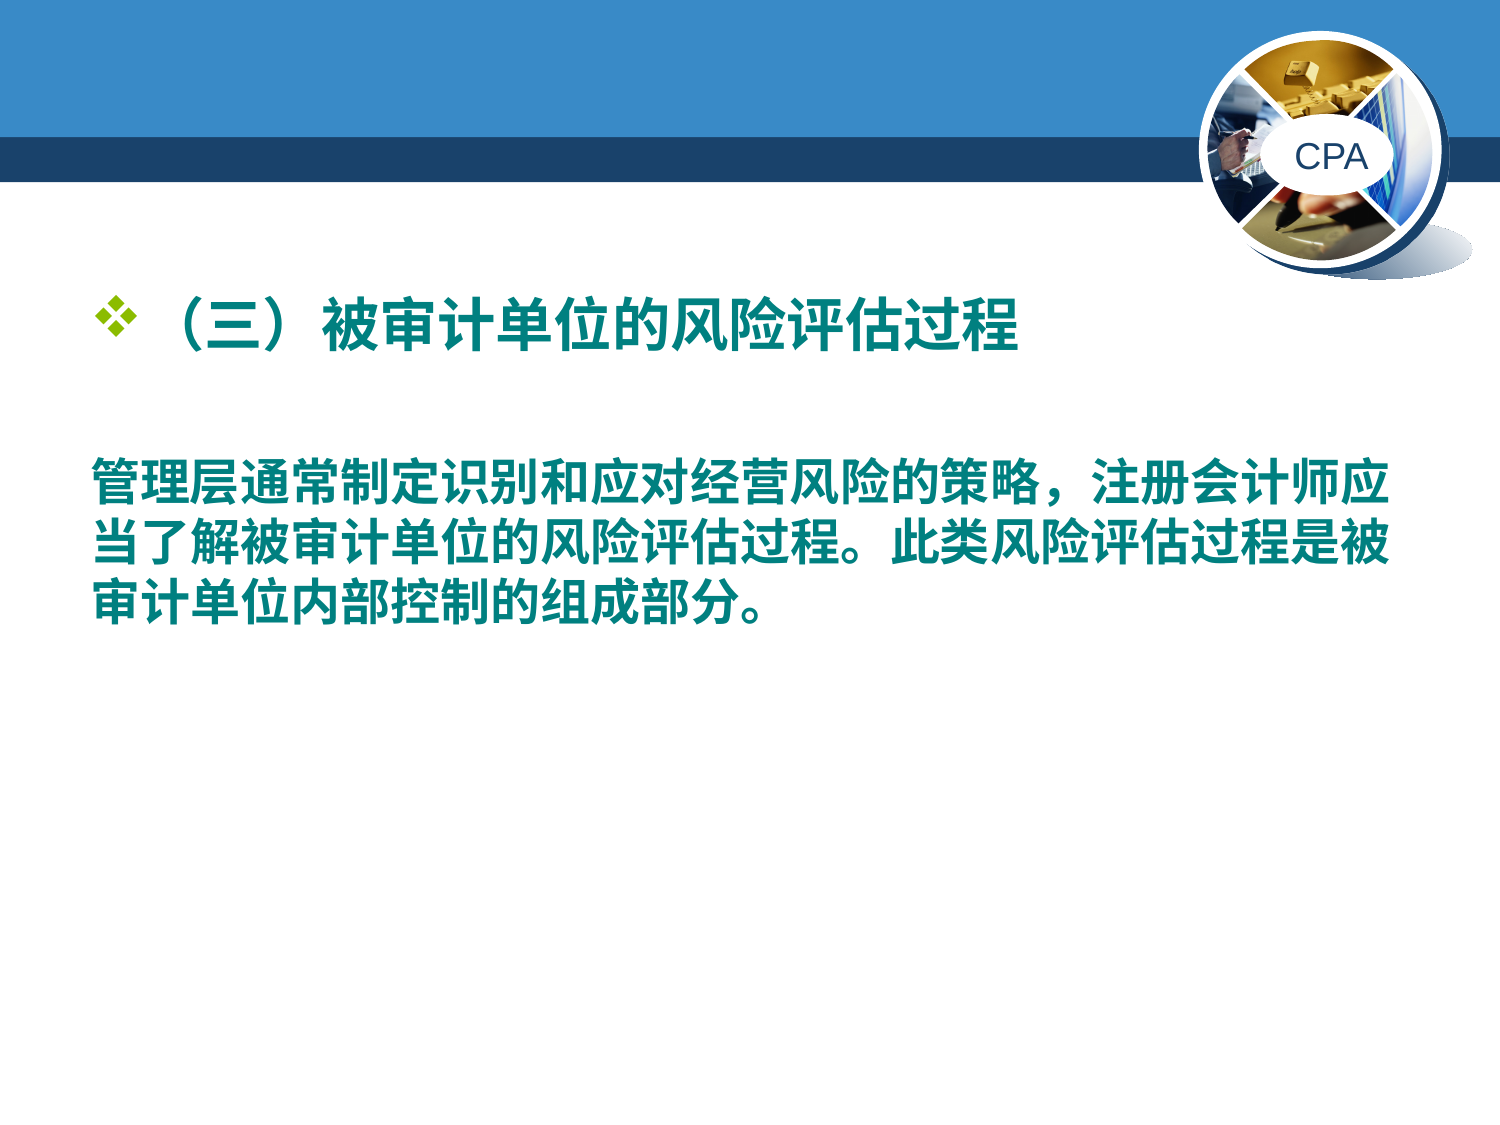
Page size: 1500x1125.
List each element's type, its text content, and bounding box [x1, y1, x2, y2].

picture [1207, 74, 1287, 224]
picture [1244, 40, 1394, 119]
picture [1242, 186, 1396, 261]
picture [1354, 73, 1433, 227]
list （三）被审计单位的风险评估过程 管理层通常制定识别和应对经营风险的策略，注册会计师应当了解被审计单位的风险评估过程。此类风险评估过程是被审计单位内部控制的组成部分。 [74, 280, 1426, 1065]
